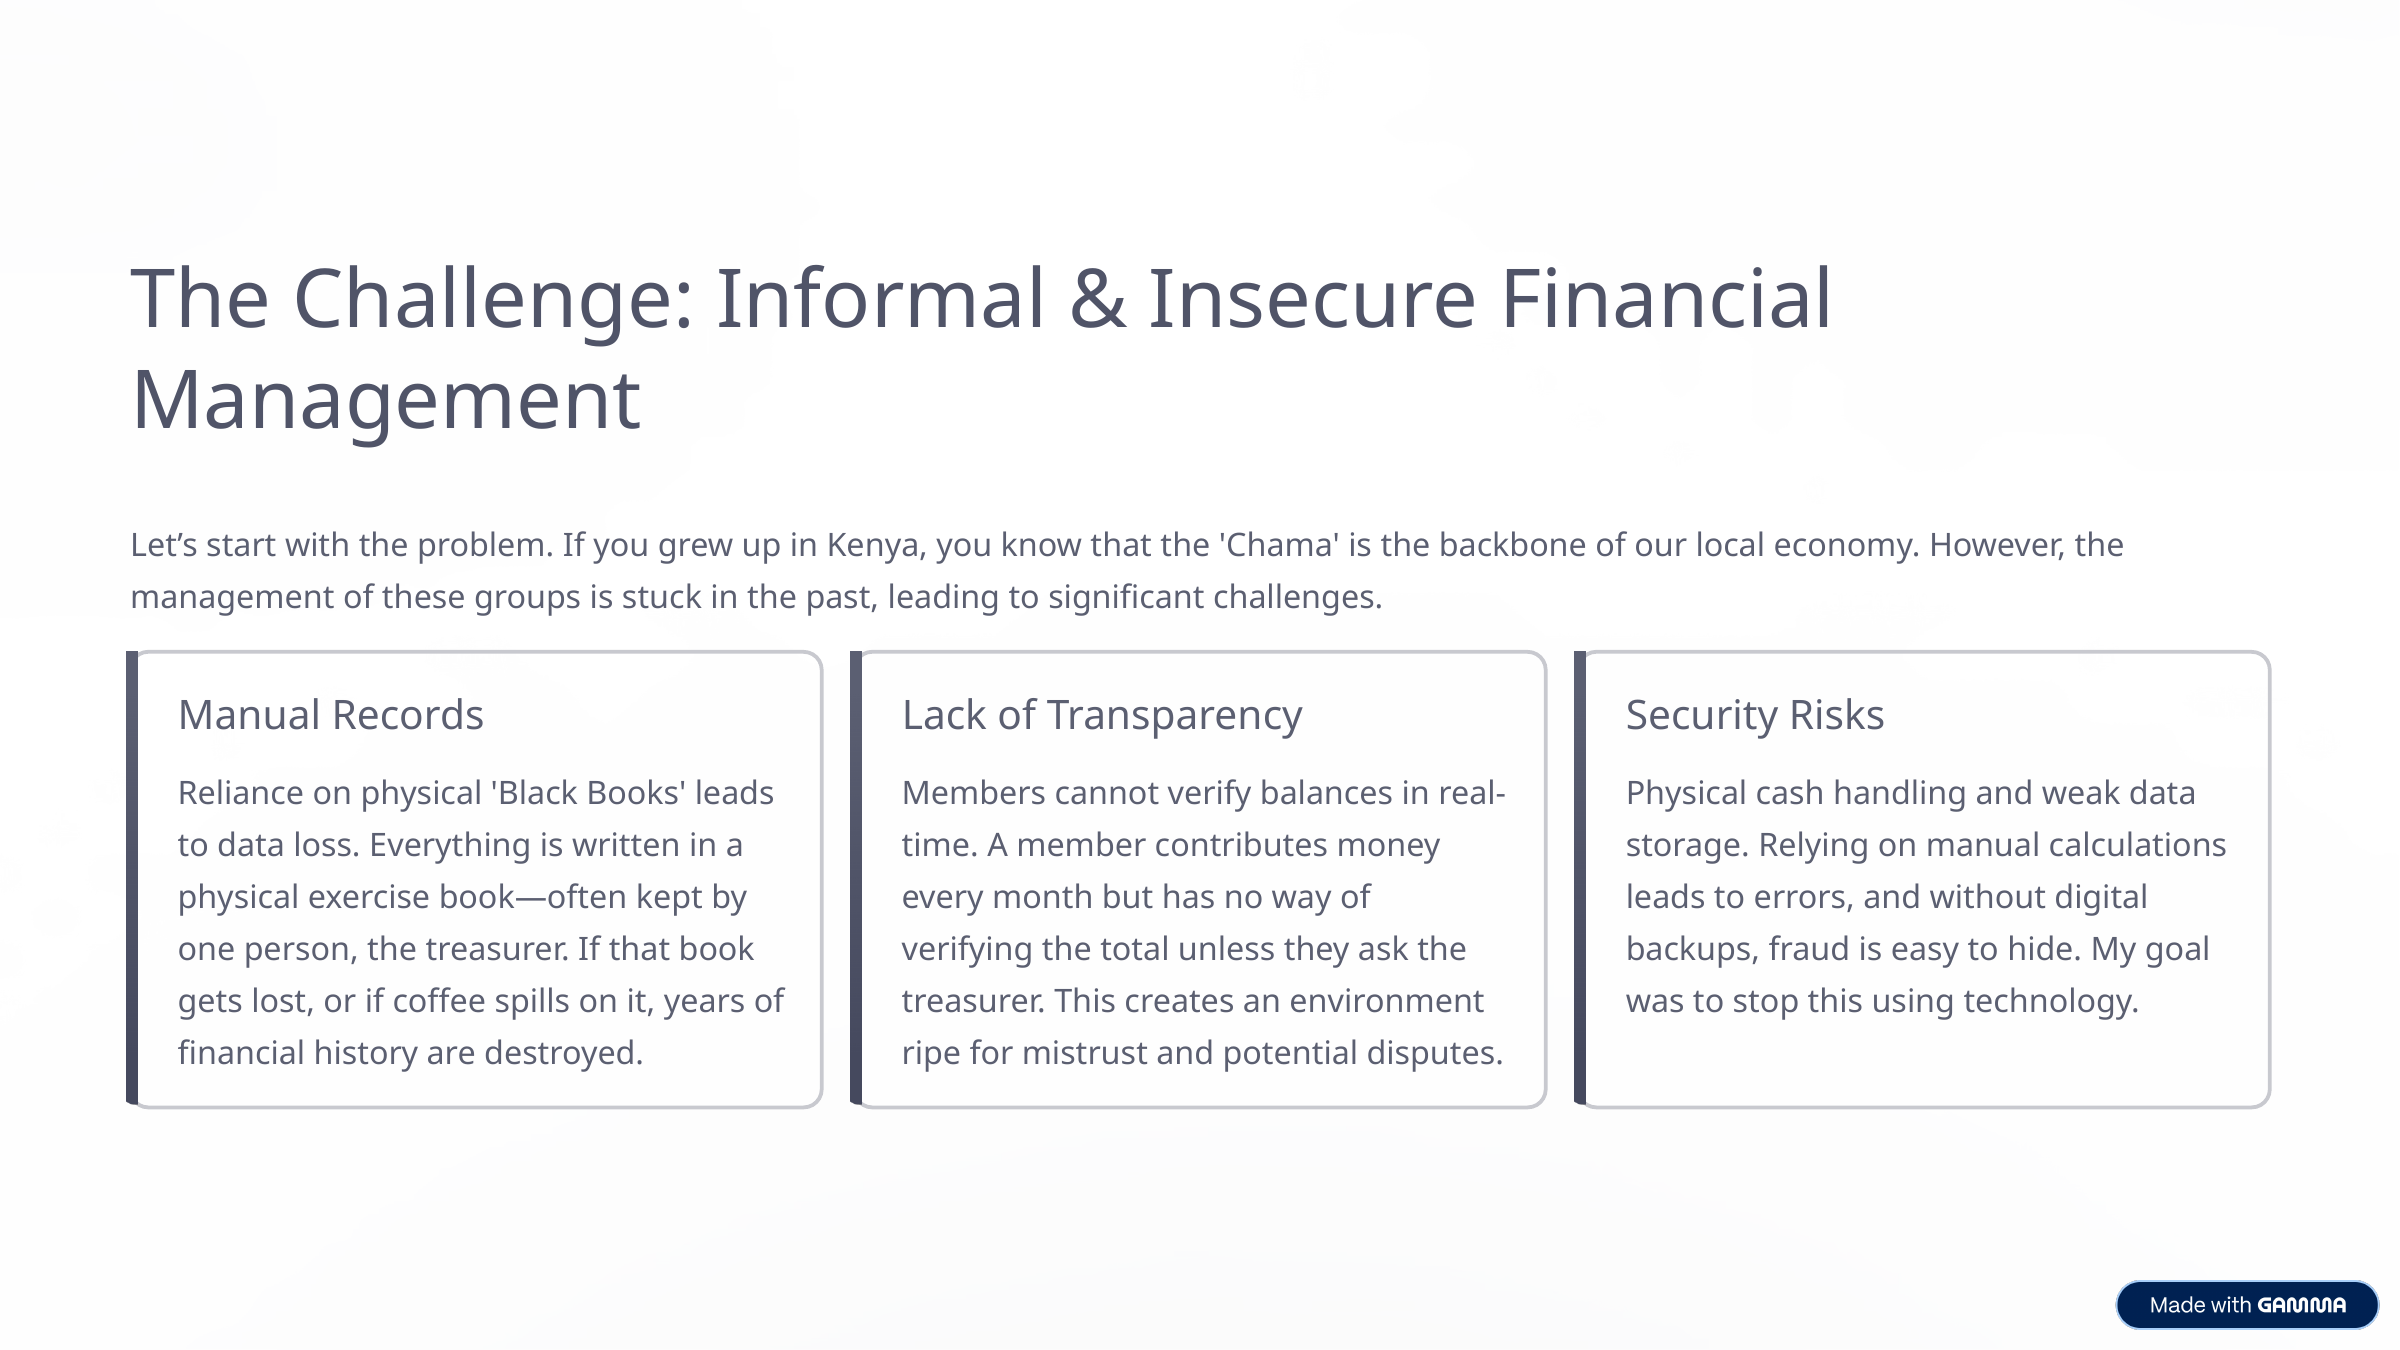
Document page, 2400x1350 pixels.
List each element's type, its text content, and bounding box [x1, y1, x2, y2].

text_box Security Risks [1625, 688, 2033, 739]
picture [1574, 651, 1590, 1108]
text_box Members cannot verify balances in real-time. A member contributes money every month but has no way of verifying the total unless they ask the treasurer. This creates an environment ripe for mistrust and potential disputes. [901, 758, 1510, 1072]
text_box Manual Records [177, 688, 585, 739]
text_box Reliance on physical 'Black Books' leads to data loss. Everything is written in a physical exercise book—often kept by one person, the treasurer. If that book gets lost, or if coffee spills on it, years of financial history are destroyed. [177, 758, 786, 1072]
picture [850, 651, 866, 1108]
text_box [866, 651, 1546, 1108]
text_box Physical cash handling and weak data storage. Relying on manual calculations leads to errors, and without digital backups, fraud is easy to hide. My goal was to stop this using technology. [1625, 758, 2234, 1019]
text_box [142, 651, 822, 1108]
picture [2106, 1271, 2389, 1339]
text_box The Challenge: Informal & Insecure Financial Management [130, 242, 2270, 446]
text_box [1590, 651, 2270, 1108]
text_box Lack of Transparency [901, 688, 1309, 739]
picture [126, 651, 142, 1108]
text_box Let’s start with the problem. If you grew up in Kenya, you know that the 'Chama' is the backbone of our local economy. However, the management of these groups is stuck in the past, leading to significant challenges. [130, 511, 2270, 616]
